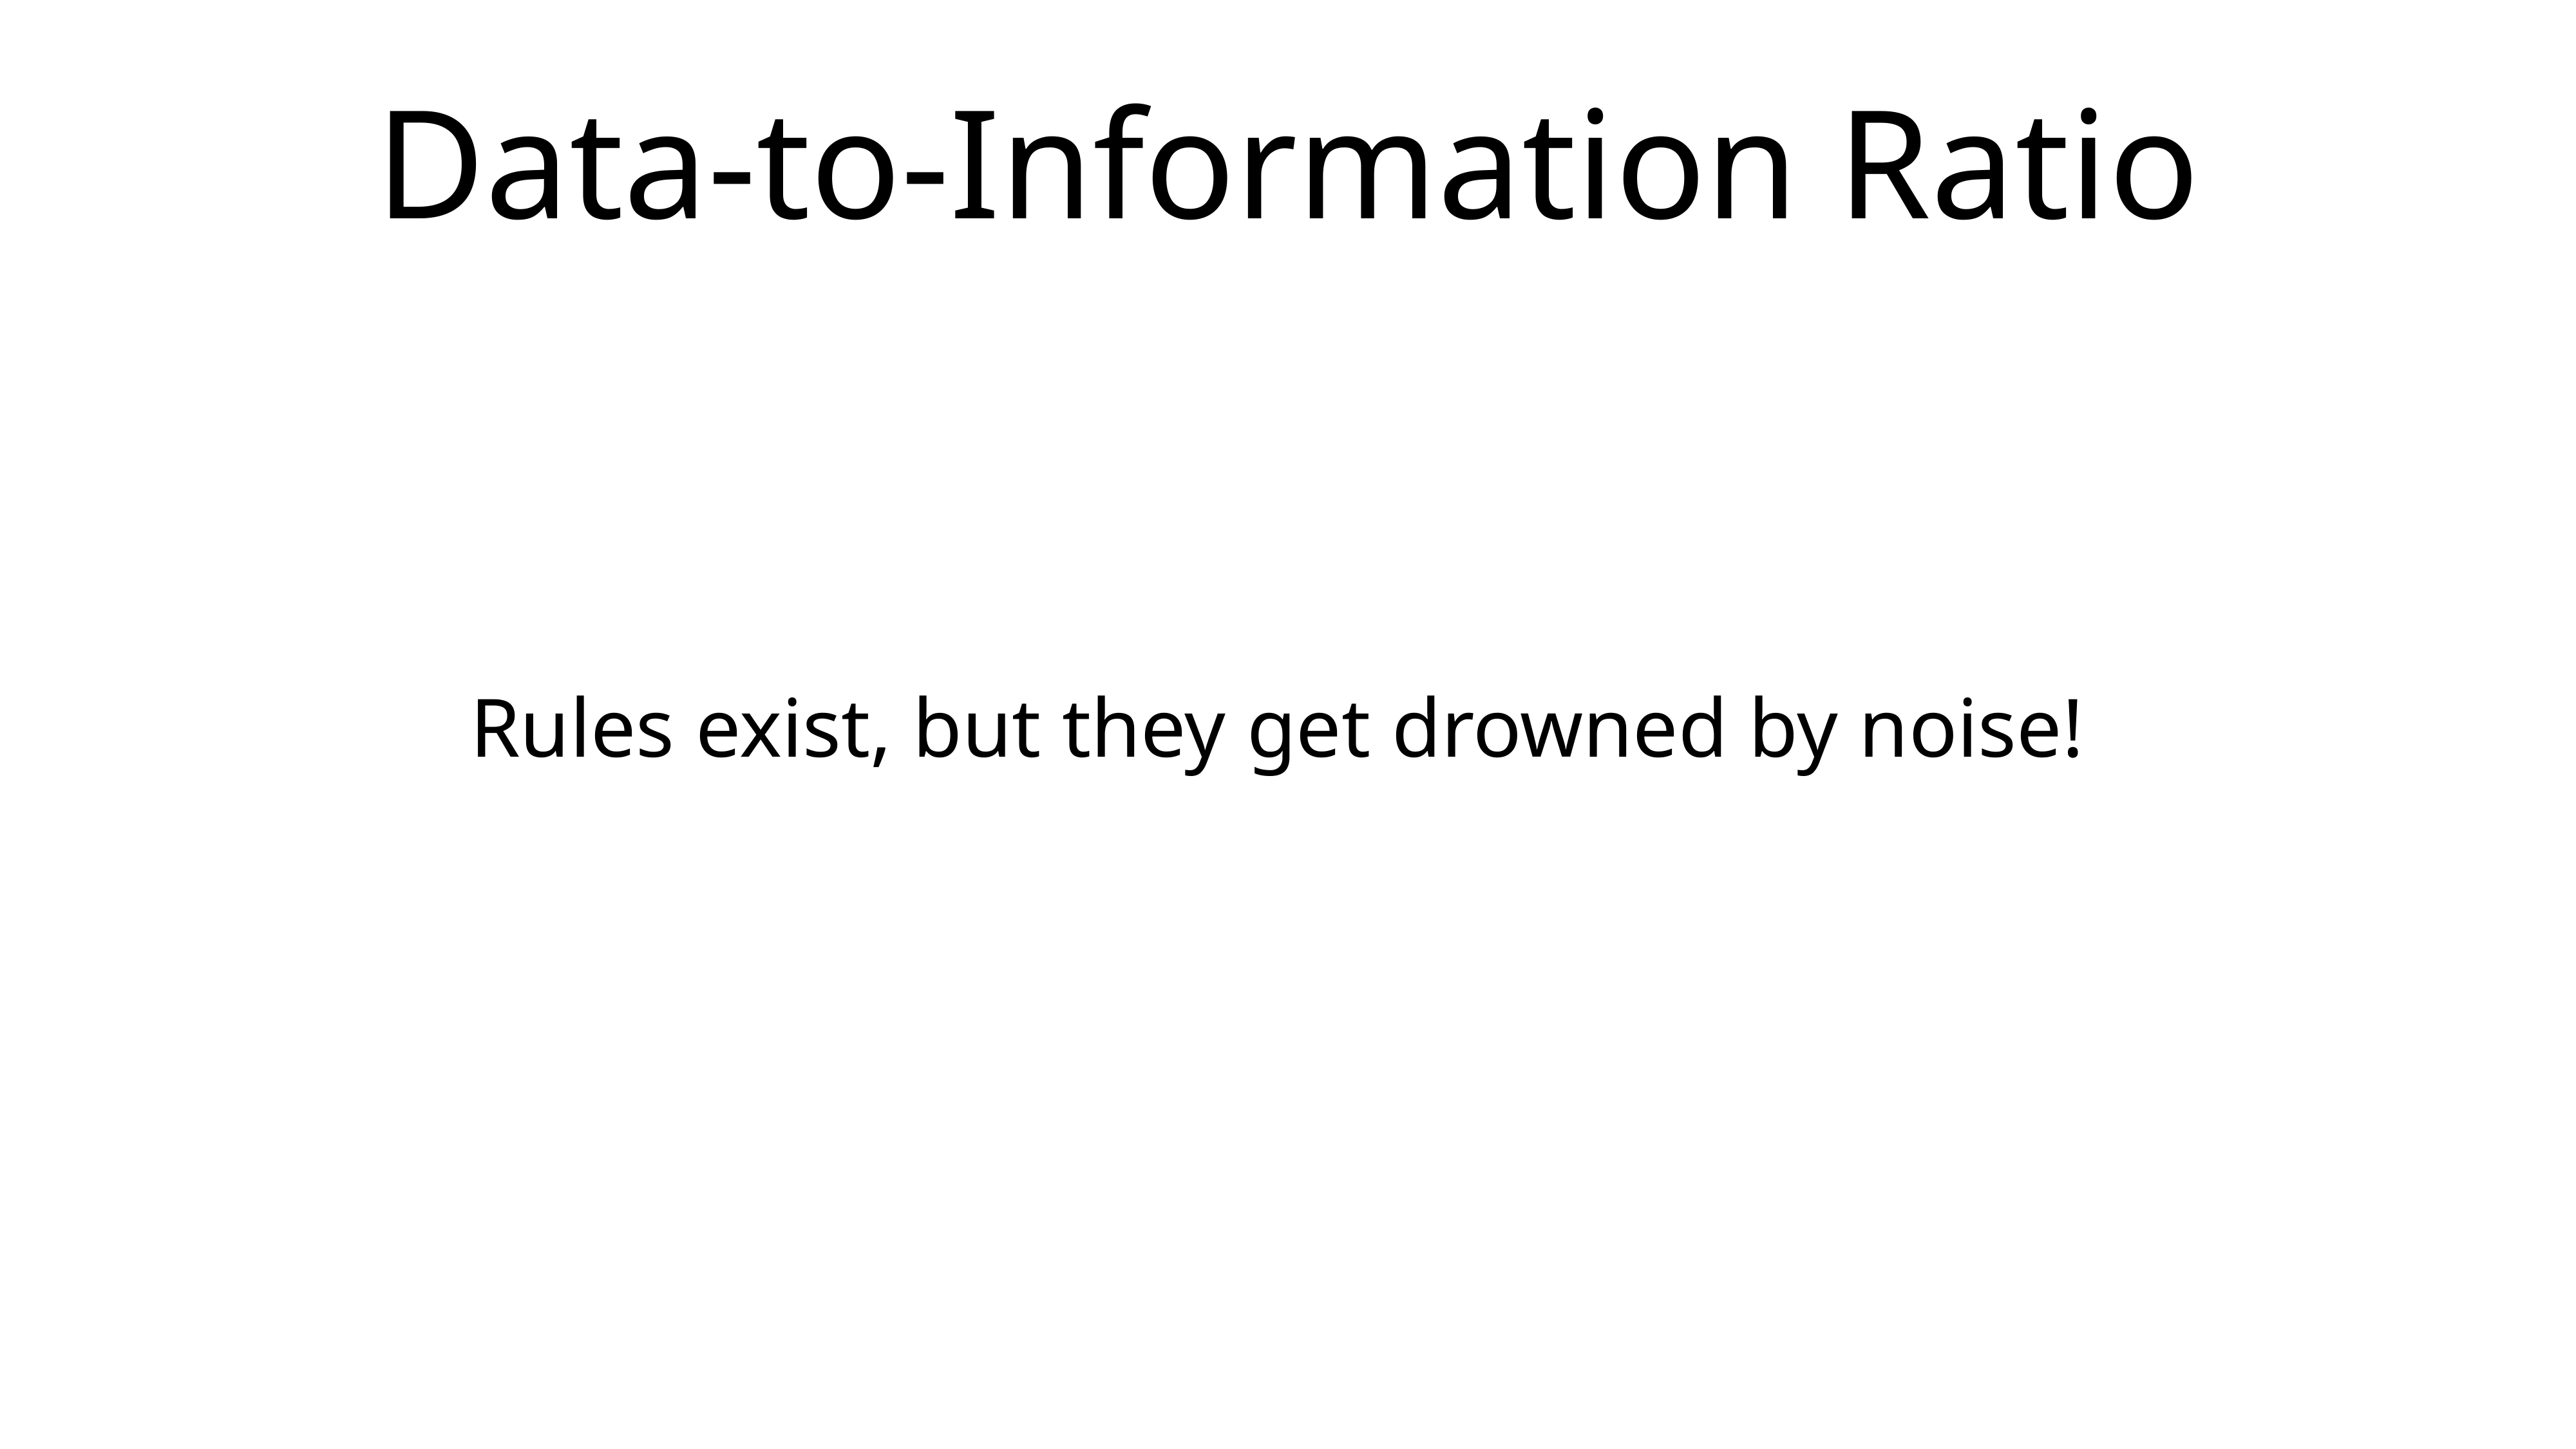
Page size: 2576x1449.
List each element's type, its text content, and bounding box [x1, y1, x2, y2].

text_box Rules exist, but they get drowned by noise! [178, 603, 2398, 846]
title Data-to-Information Ratio [178, 37, 2398, 279]
